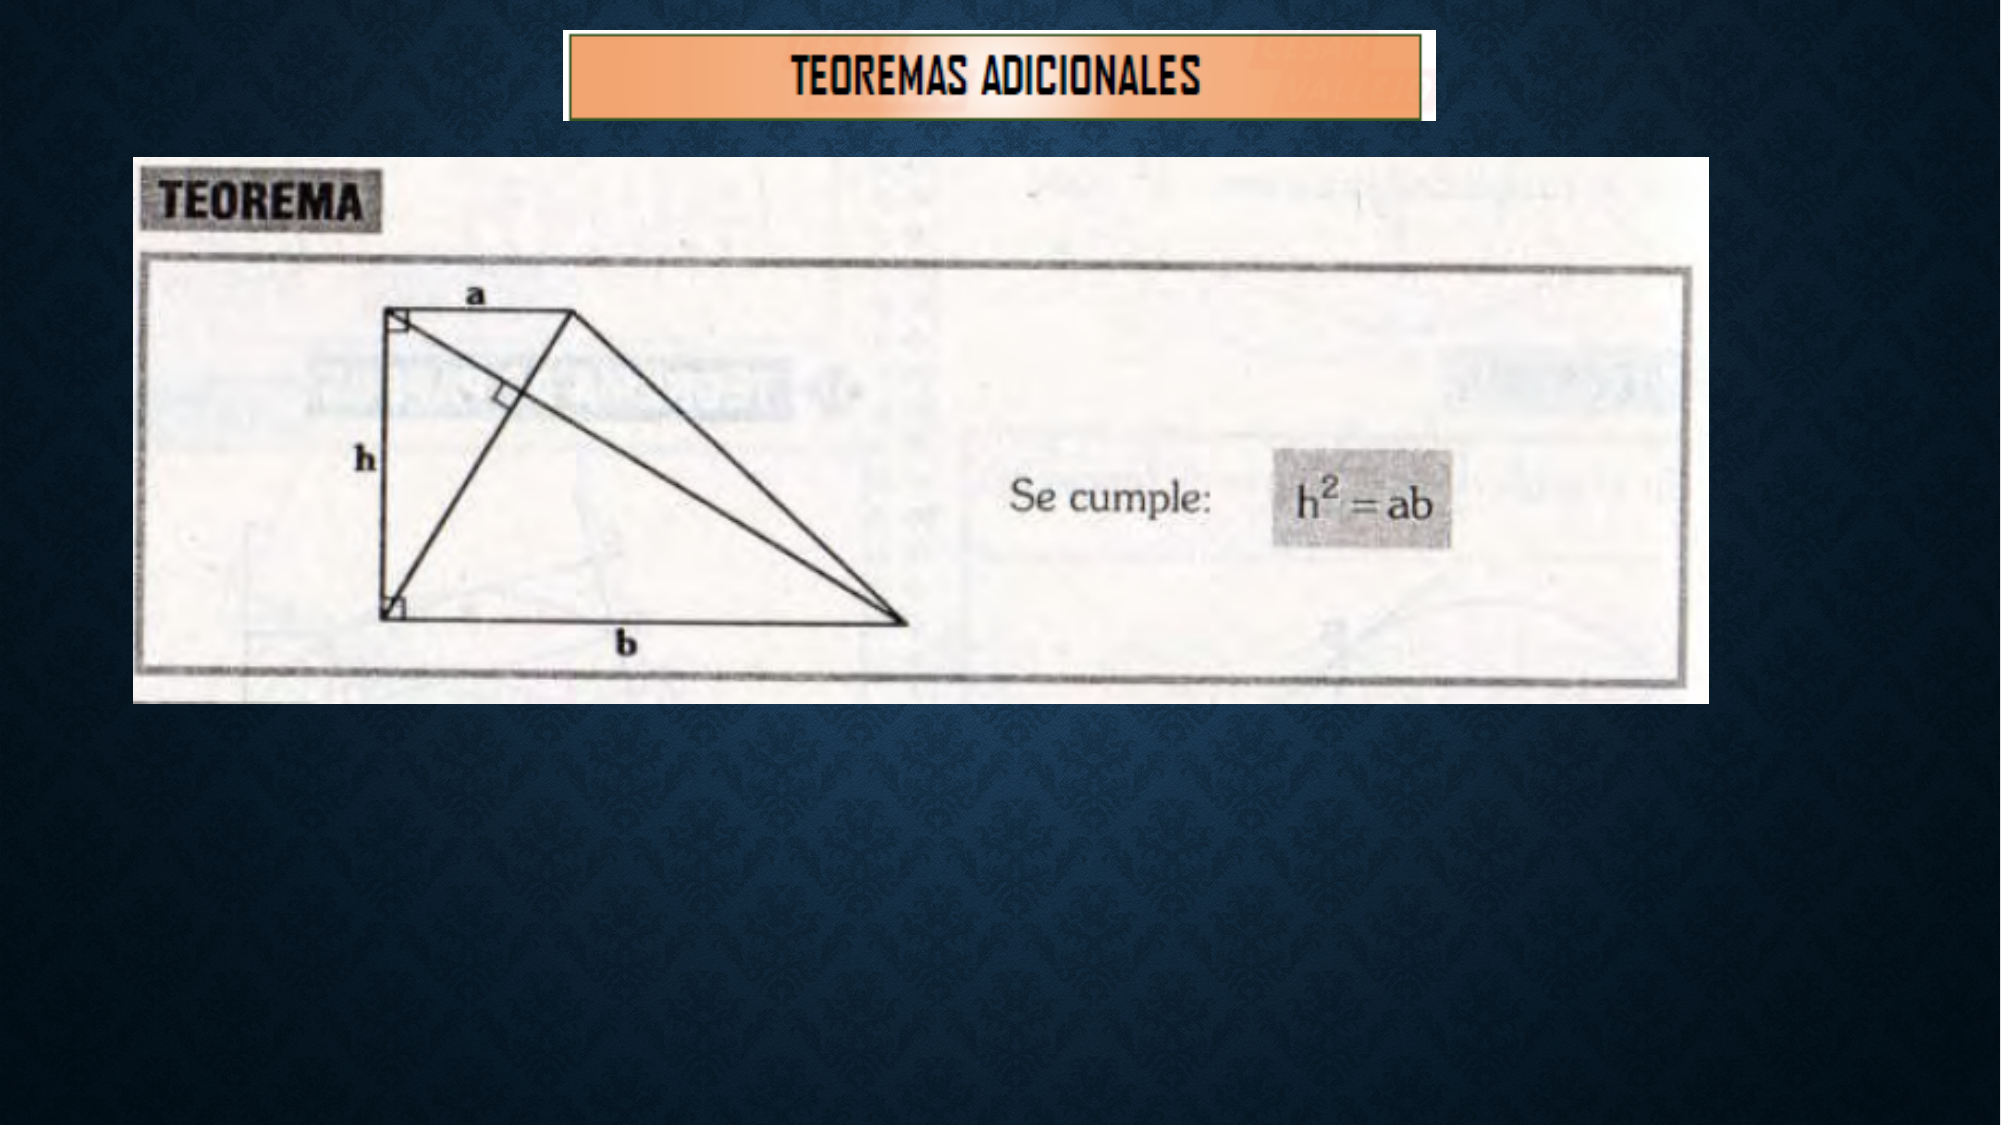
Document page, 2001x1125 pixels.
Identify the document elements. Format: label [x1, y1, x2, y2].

picture [133, 156, 1710, 704]
picture [563, 30, 1437, 121]
